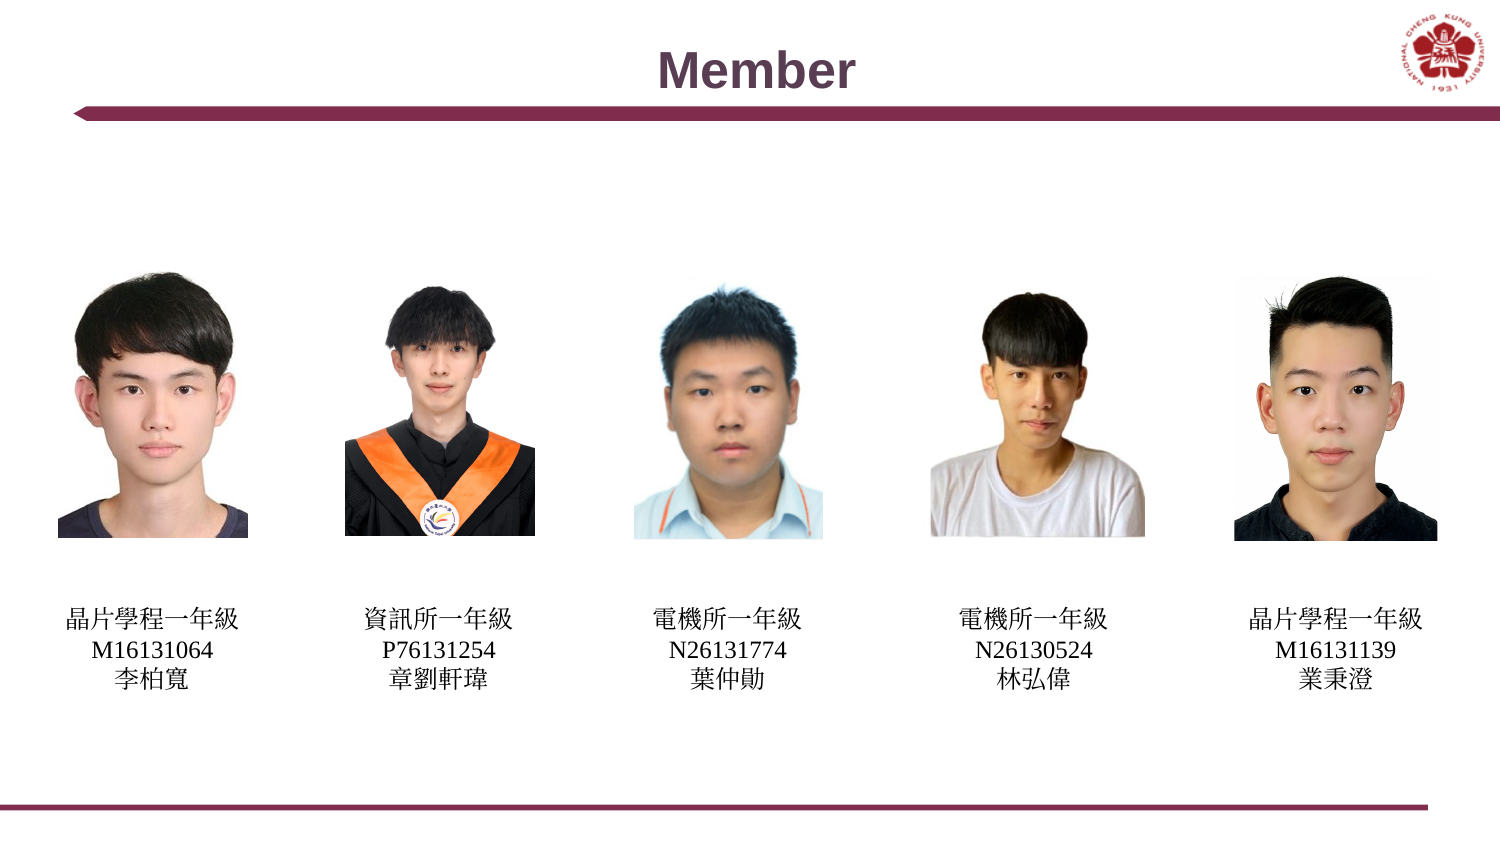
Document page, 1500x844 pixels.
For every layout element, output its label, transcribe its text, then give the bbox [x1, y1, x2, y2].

picture [57, 271, 248, 538]
picture [1233, 274, 1438, 541]
text_box 晶片學程一年級 M16131139 業秉澄 [1222, 596, 1449, 702]
picture [345, 273, 536, 537]
text_box 晶片學程一年級 M16131064 李柏寬 [39, 596, 266, 702]
text_box 資訊所一年級 P76131254 章劉軒瑋 [325, 596, 553, 702]
picture [633, 276, 824, 540]
title Member [58, 26, 1456, 121]
picture [1389, 0, 1495, 107]
text_box 電機所一年級 N26130524 林弘偉 [937, 596, 1131, 702]
picture [922, 271, 1146, 538]
text_box 電機所一年級 N26131774 葉仲勛 [633, 596, 822, 702]
